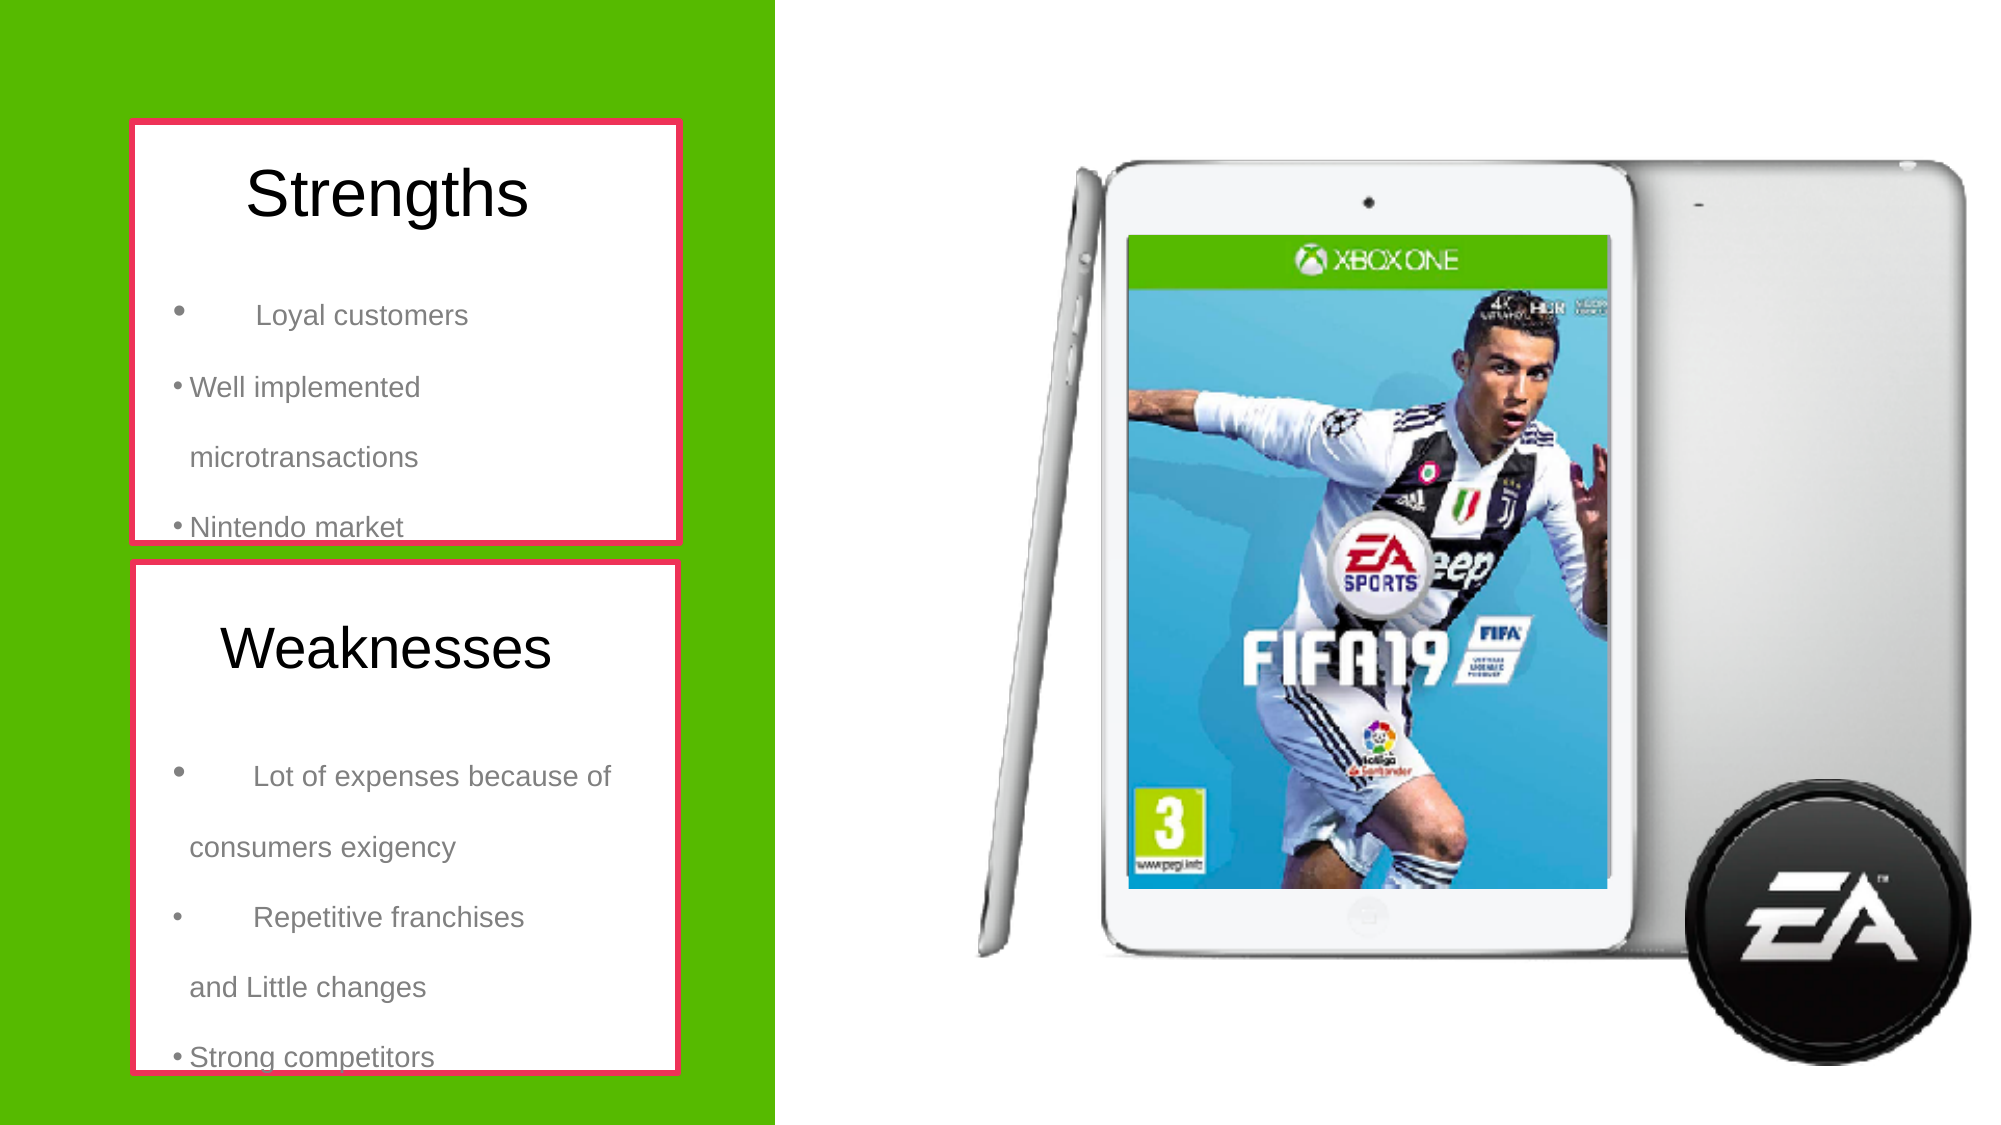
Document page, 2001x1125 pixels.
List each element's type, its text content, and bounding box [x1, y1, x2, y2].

text_box Weaknesses Lot of expenses because of consumers exigency Repetitive franchises and Little changes Strong competitors [132, 562, 679, 1074]
text_box Strengths Loyal customers Well implemented microtransactions Nintendo market [131, 121, 680, 543]
text_box [1685, 779, 1972, 1066]
text_box [1128, 235, 1608, 889]
text_box [0, 0, 775, 1125]
text_box [775, 86, 2000, 1039]
